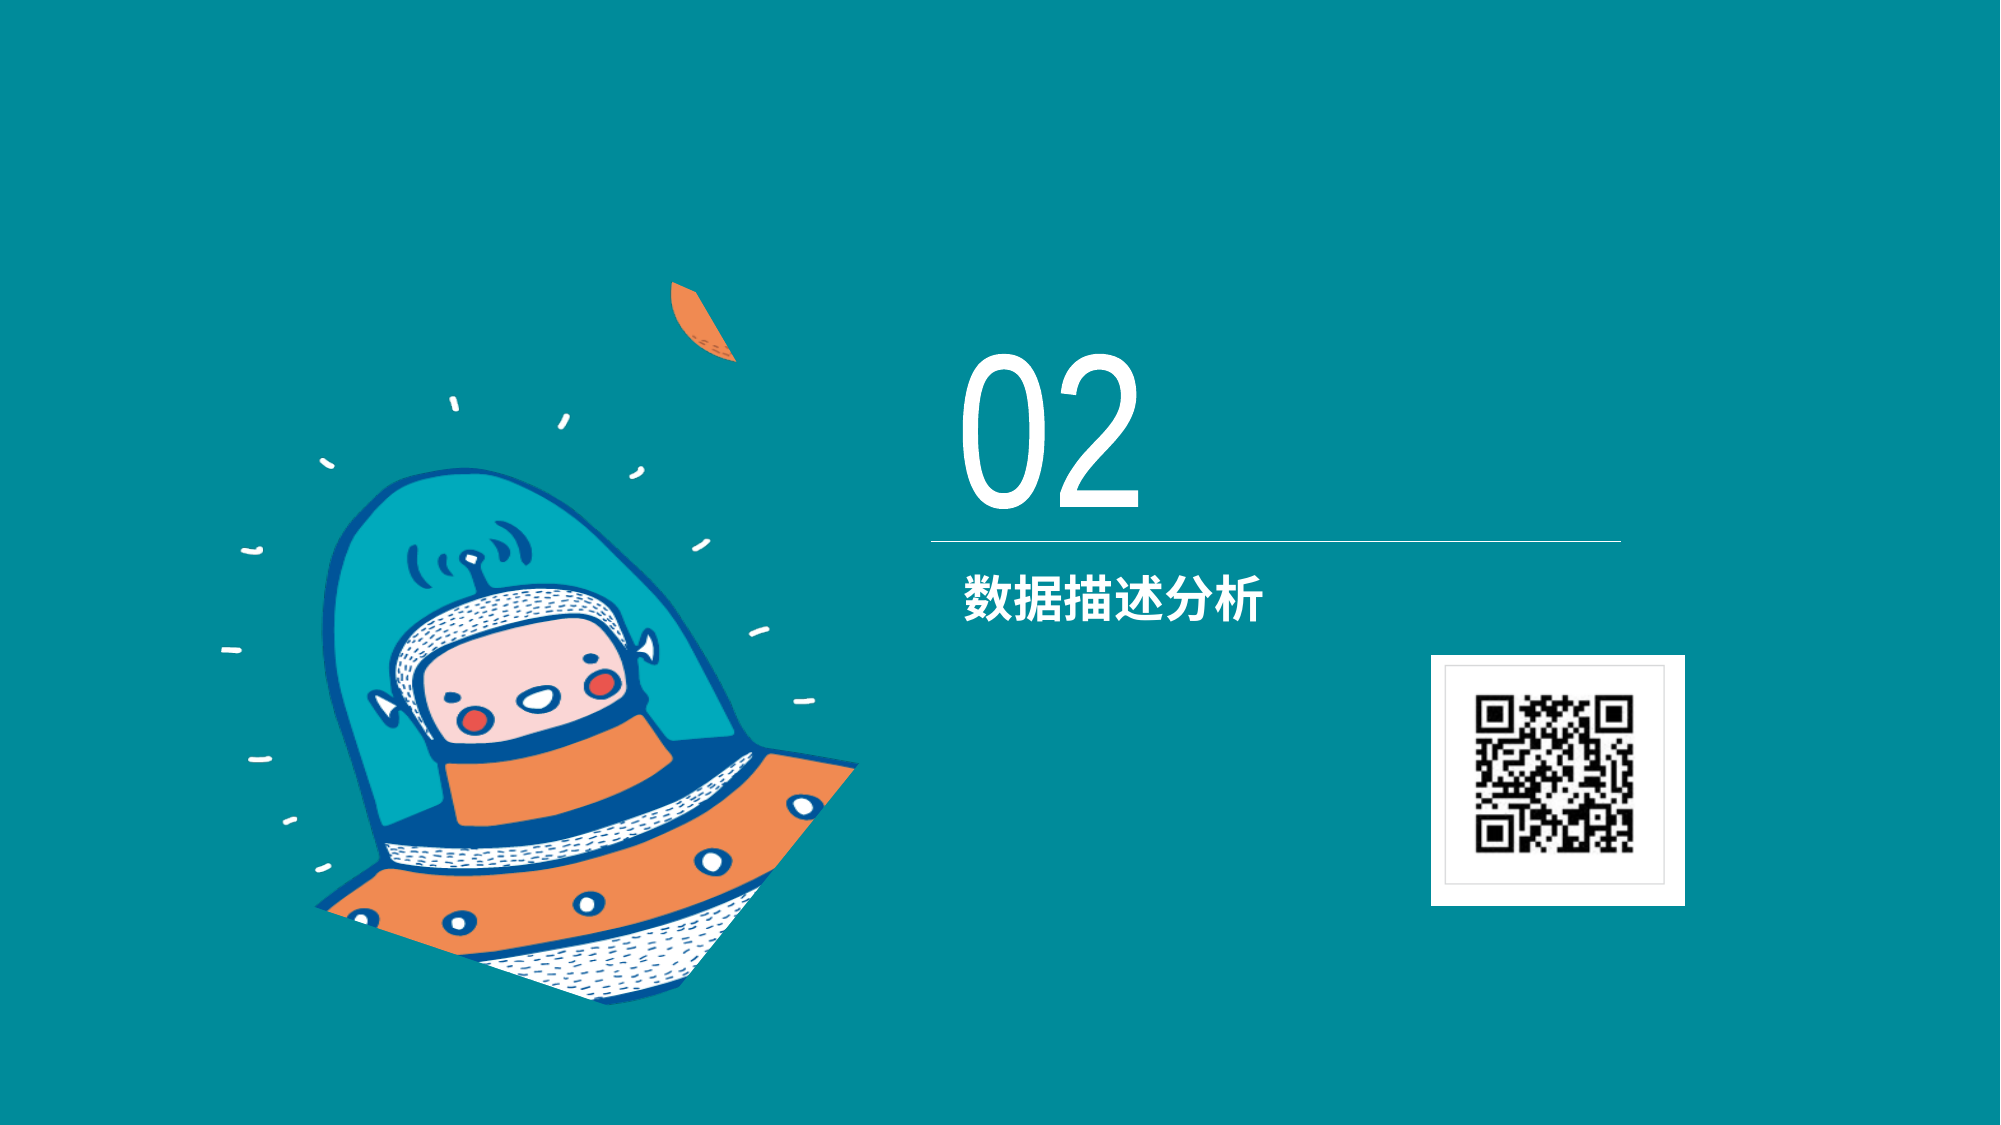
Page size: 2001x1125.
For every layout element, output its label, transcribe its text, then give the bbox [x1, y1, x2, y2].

picture [1431, 655, 1685, 906]
title 数据描述分析 [948, 489, 1838, 636]
picture [220, 189, 924, 1021]
